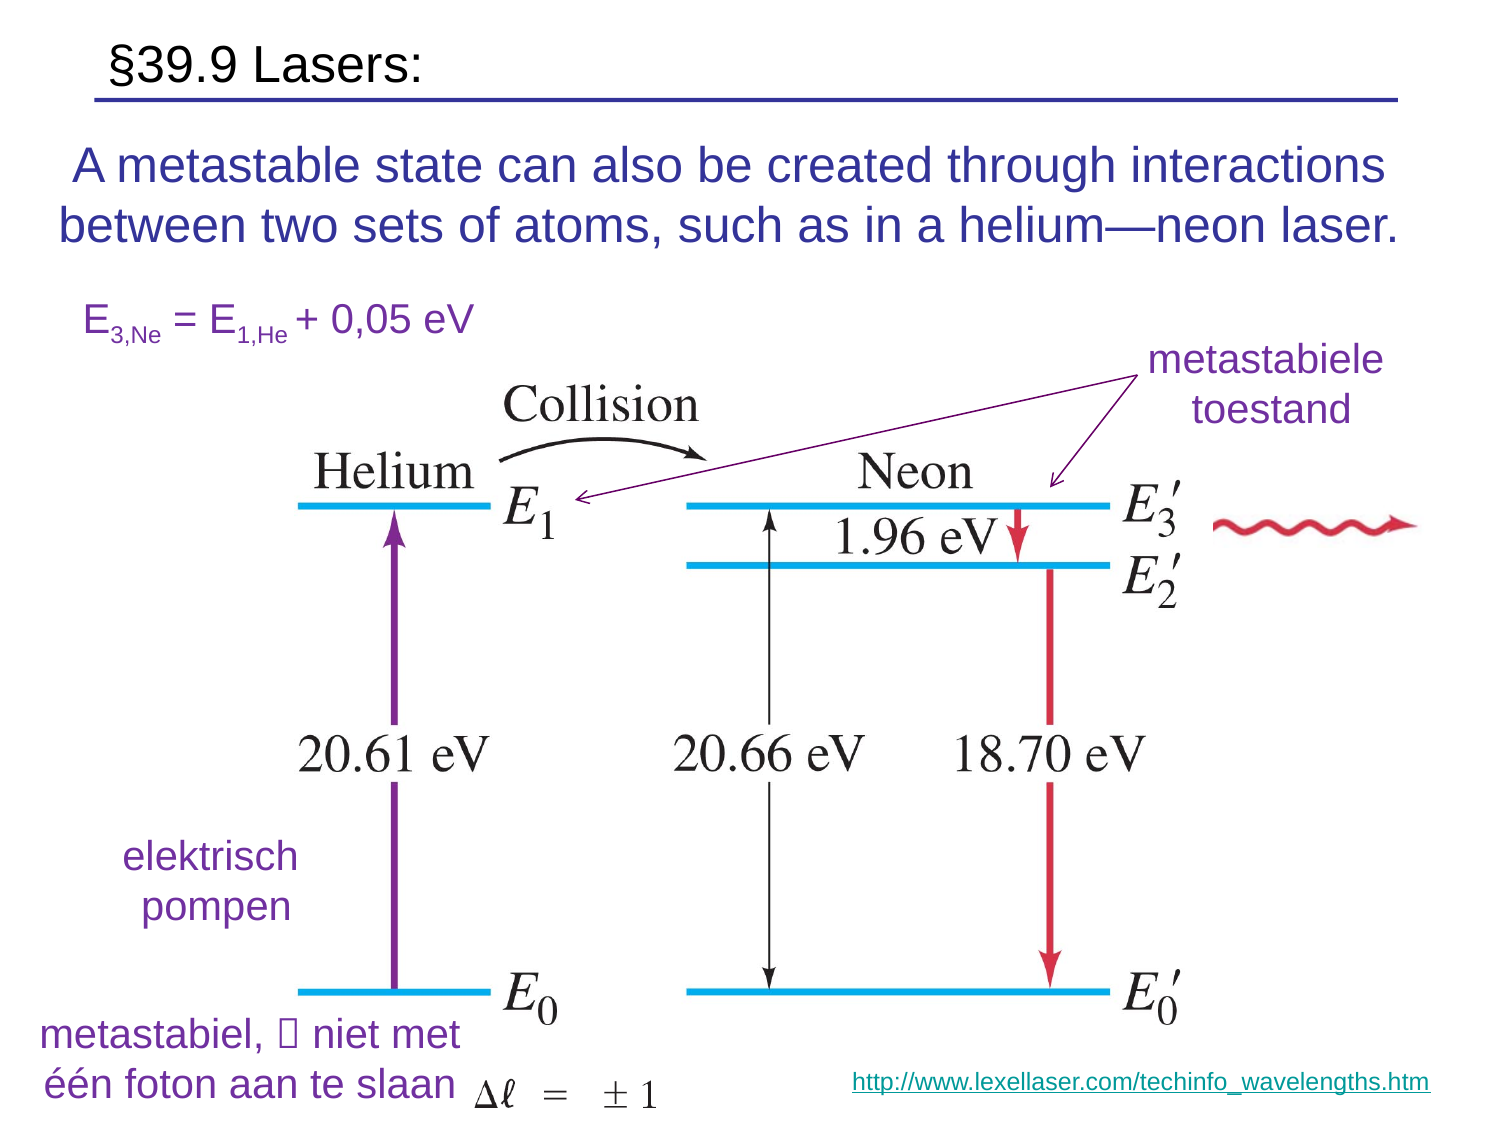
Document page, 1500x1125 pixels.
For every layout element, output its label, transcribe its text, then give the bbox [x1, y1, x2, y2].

text_box A metastable state can also be created through interactions between two sets of atoms, such as in a helium—neon laser. [36, 124, 1423, 260]
picture [1212, 493, 1424, 548]
text_box elektrisch pompen [107, 821, 289, 937]
picture [469, 1075, 657, 1117]
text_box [574, 324, 1407, 501]
picture [294, 373, 1186, 1044]
text_box §39.9 Lasers: [93, 11, 1411, 112]
text_box E3,Ne = E1,He + 0,05 eV [67, 284, 490, 356]
text_box http://www.lexellaser.com/techinfo_wavelengths.htm [766, 1057, 1500, 1125]
text_box metastabiel,  niet met één foton aan te slaan [0, 999, 500, 1115]
